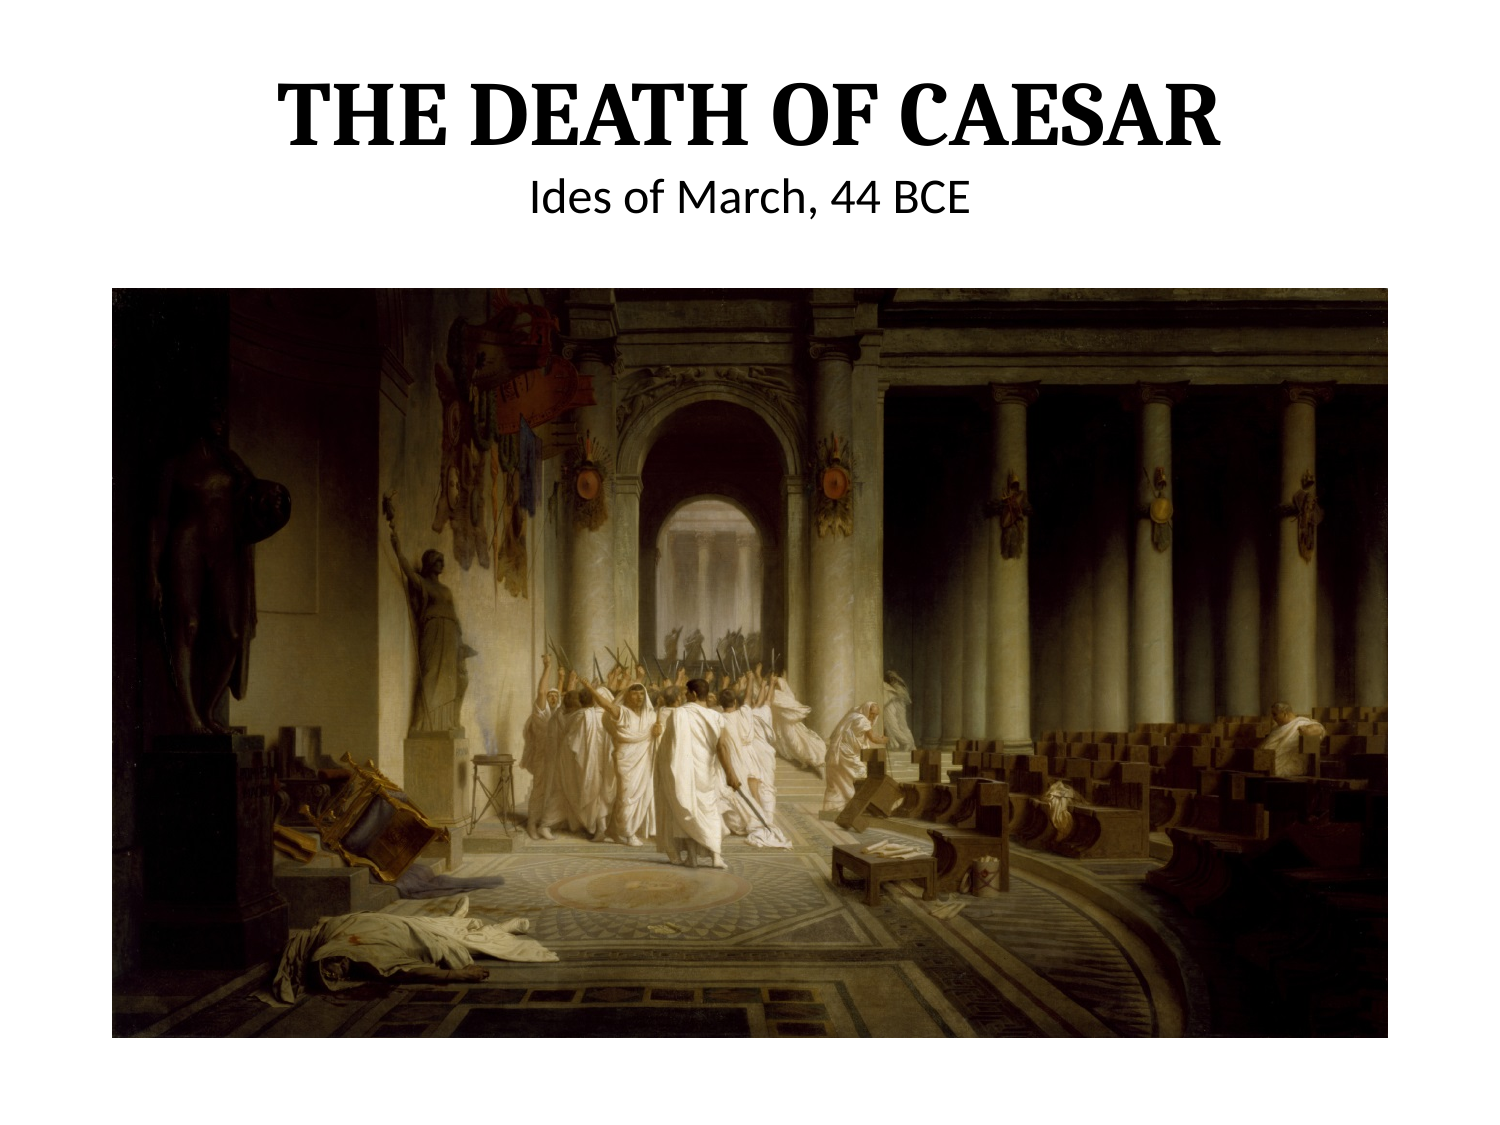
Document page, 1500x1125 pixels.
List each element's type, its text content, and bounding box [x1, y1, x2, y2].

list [112, 288, 1388, 1038]
title The Death of Caesar Ides of March, 44 bce [75, 45, 1425, 233]
